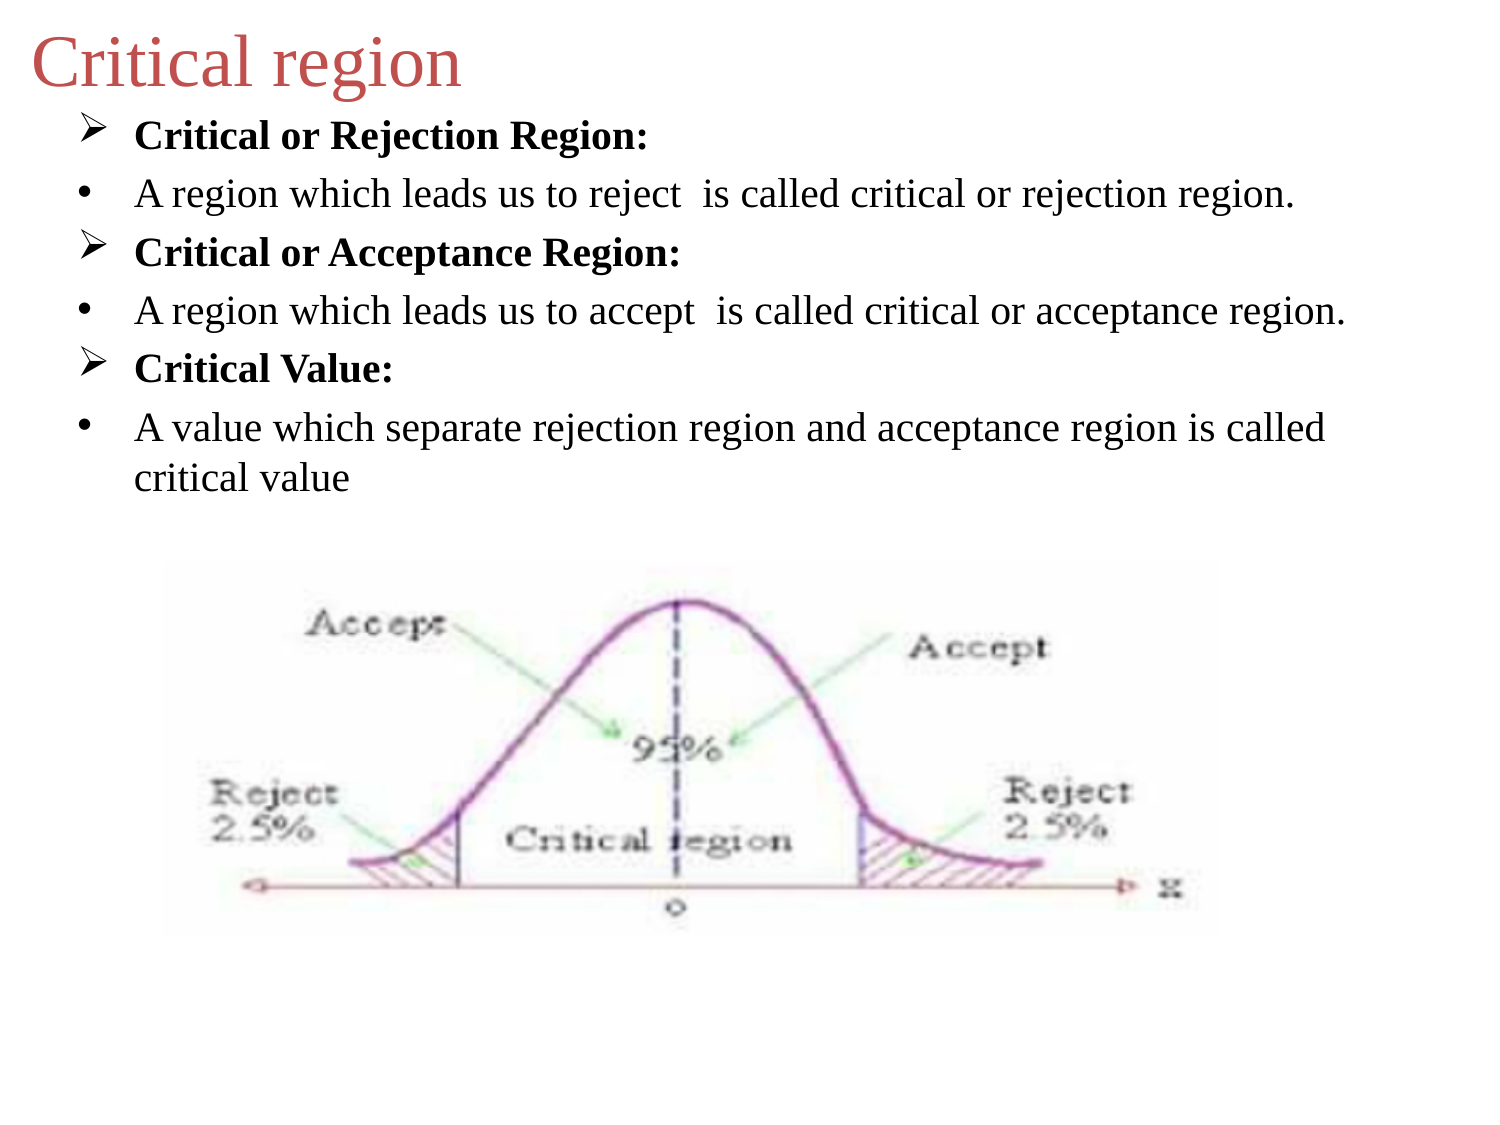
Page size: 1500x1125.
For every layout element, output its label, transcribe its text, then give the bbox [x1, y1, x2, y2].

picture [162, 561, 1219, 937]
title Critical region [16, 4, 1367, 110]
